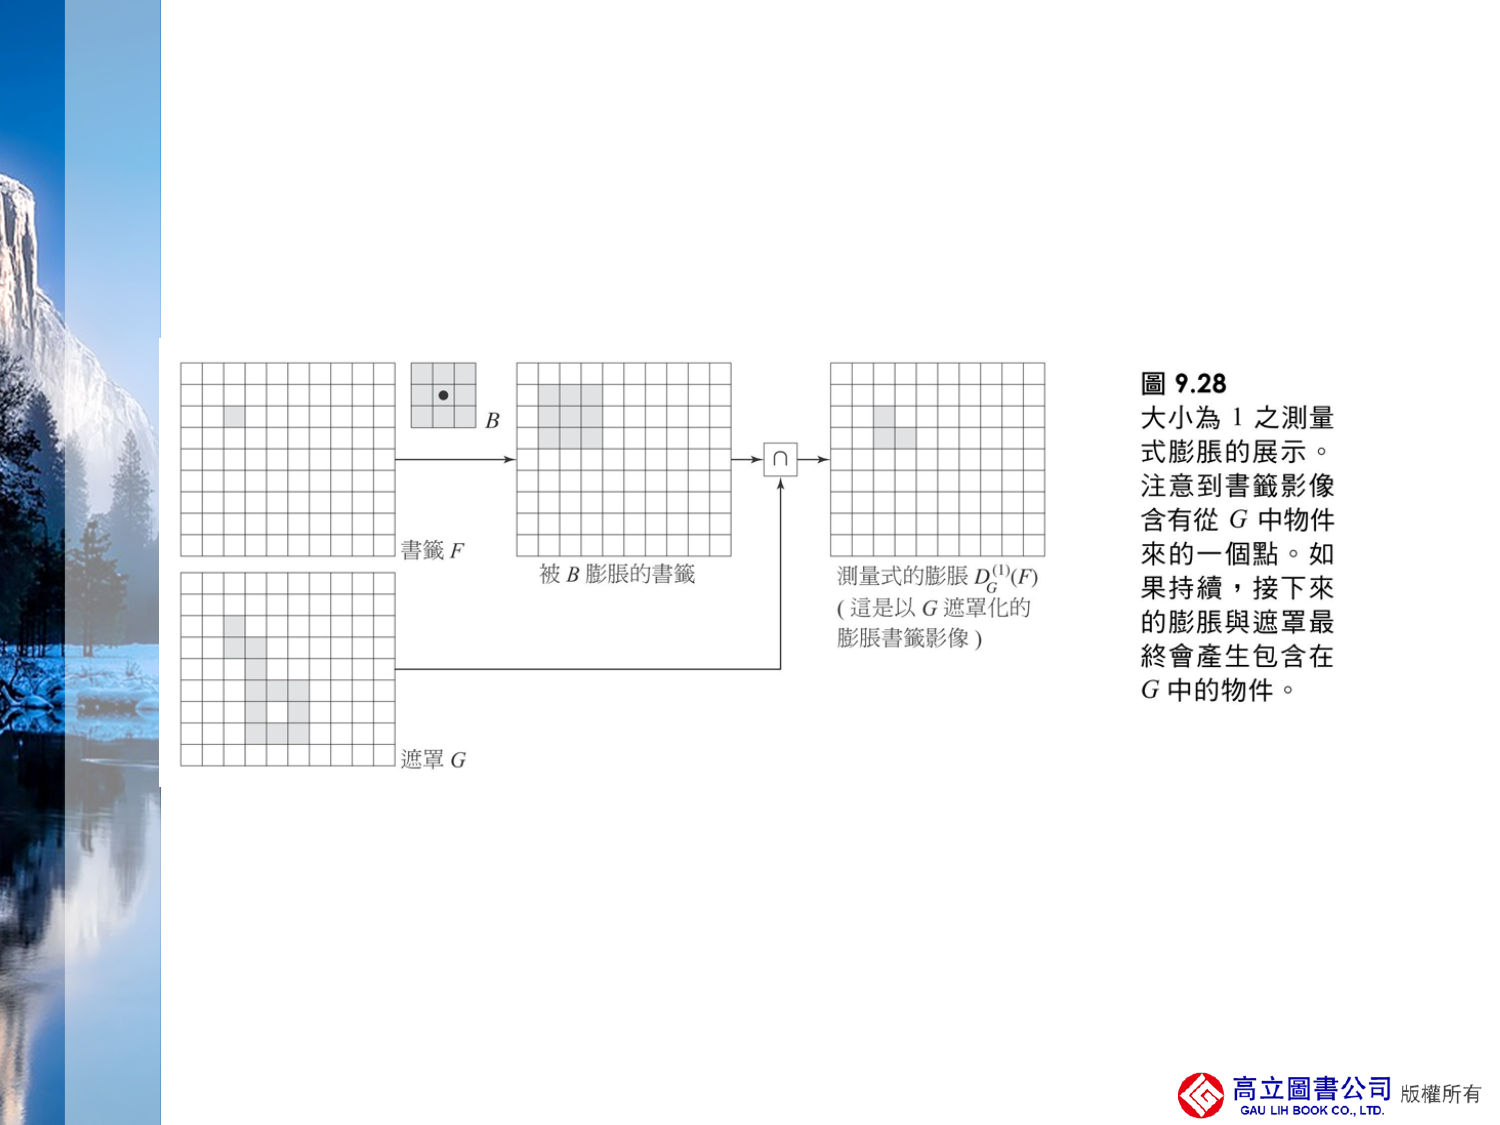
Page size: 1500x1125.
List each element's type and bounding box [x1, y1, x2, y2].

picture [159, 337, 1359, 788]
picture [1178, 1065, 1500, 1125]
picture [0, 0, 64, 1125]
